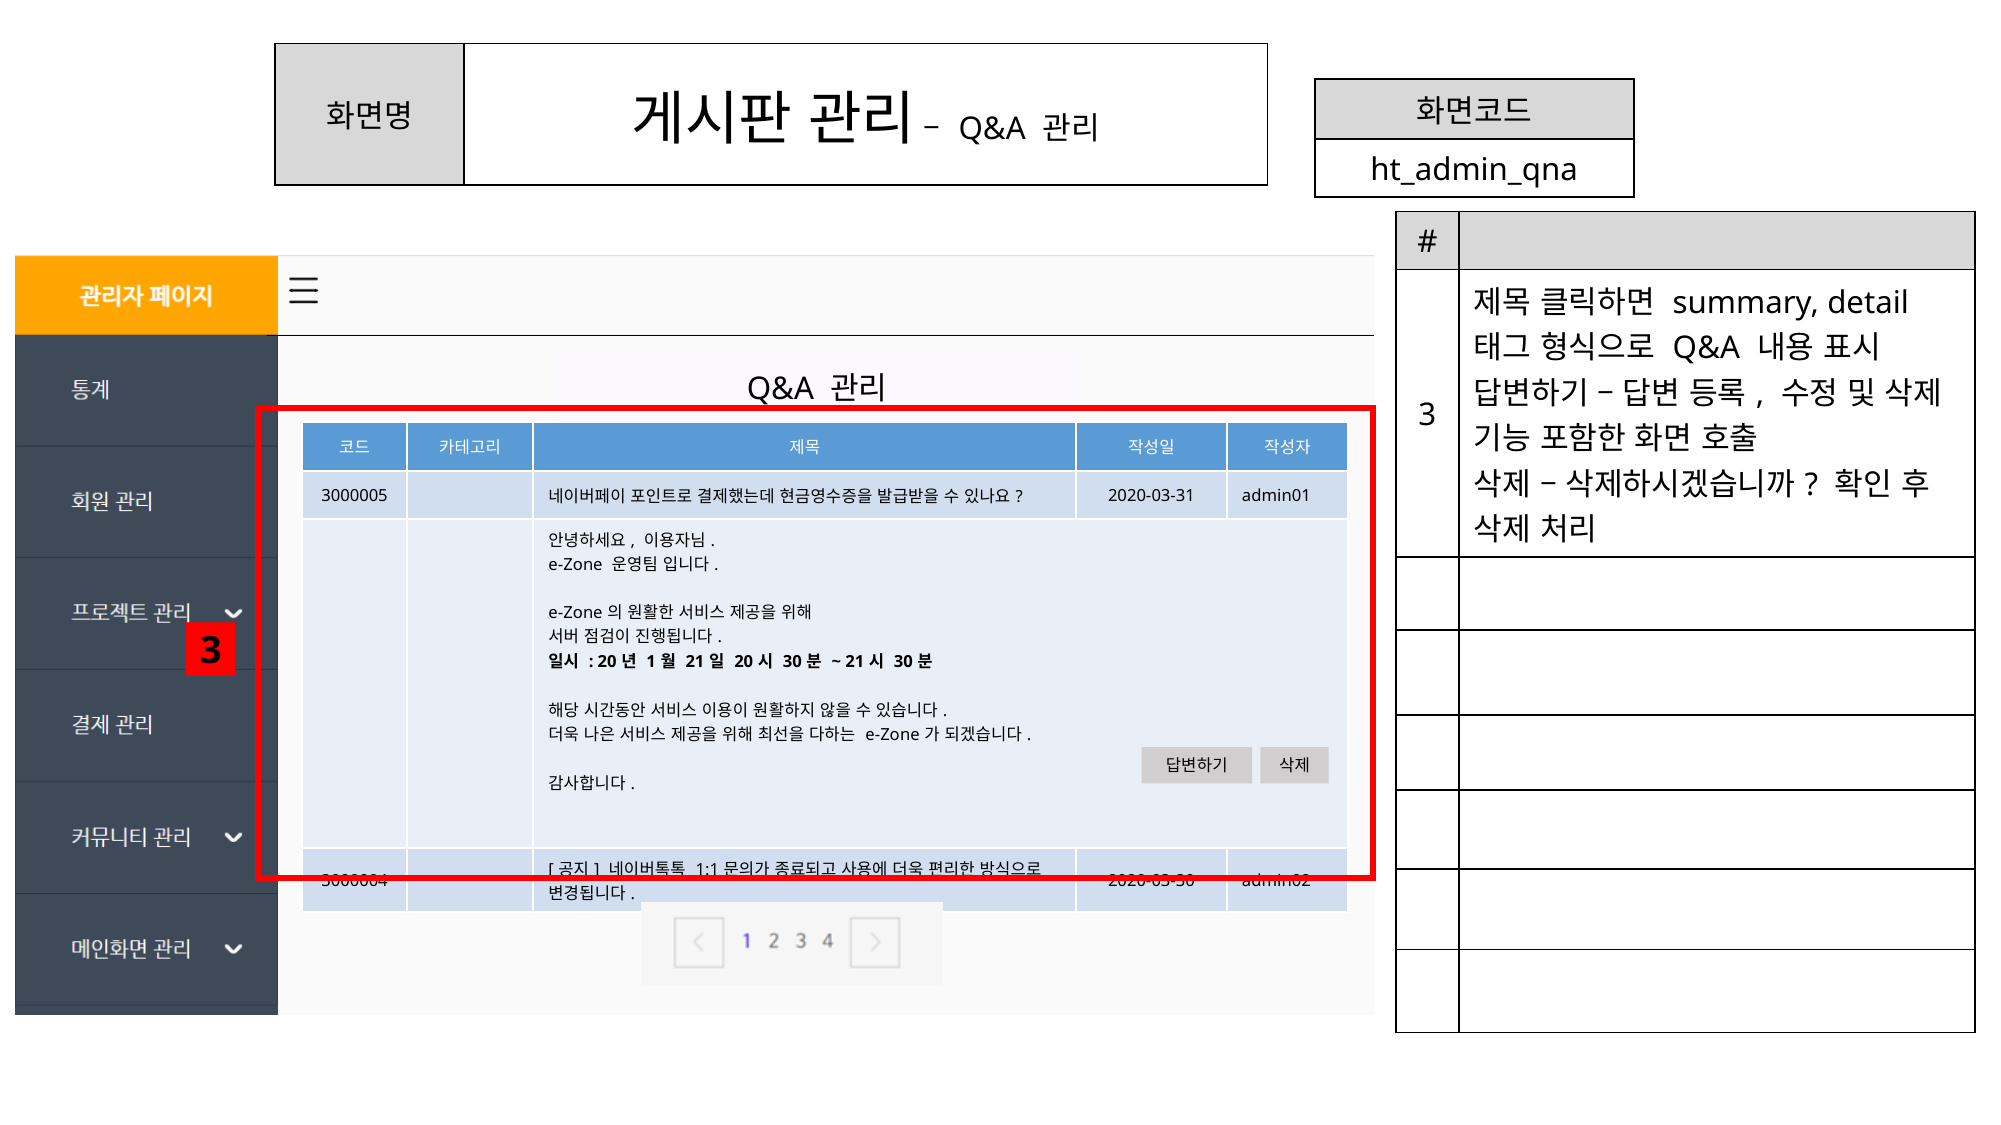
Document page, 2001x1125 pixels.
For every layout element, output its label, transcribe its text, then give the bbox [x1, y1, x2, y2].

table_header 화면명 [276, 44, 463, 184]
table_header 게시판 관리 – Q&A 관리 [465, 44, 1267, 184]
table_cell [1460, 791, 1974, 868]
table_cell [1397, 870, 1458, 949]
table_cell [1397, 950, 1458, 1032]
table_header 화면코드 [1316, 80, 1633, 138]
table_cell [1460, 950, 1974, 1032]
table_cell [1460, 558, 1974, 629]
table_cell [1397, 716, 1458, 789]
picture [15, 251, 1374, 1015]
table_cell 제목 클릭하면 summary, detail 태그 형식으로 Q&A 내용 표시 답변하기 – 답변 등록, 수정 및 삭제 기능 포함한 화면 호출 삭제 – 삭제하시겠습니까? 확인 후 삭제 처리 [1460, 270, 1974, 556]
table_cell [1397, 558, 1458, 629]
table_cell [1397, 631, 1458, 714]
table_header [1460, 212, 1974, 269]
table_cell ht_admin_qna [1316, 140, 1633, 196]
table_cell [1397, 791, 1458, 868]
table_cell [1460, 870, 1974, 949]
table_cell [1460, 716, 1974, 789]
table_cell [1460, 631, 1974, 714]
table_cell 3 [1397, 270, 1458, 556]
table_header # [1397, 212, 1458, 269]
